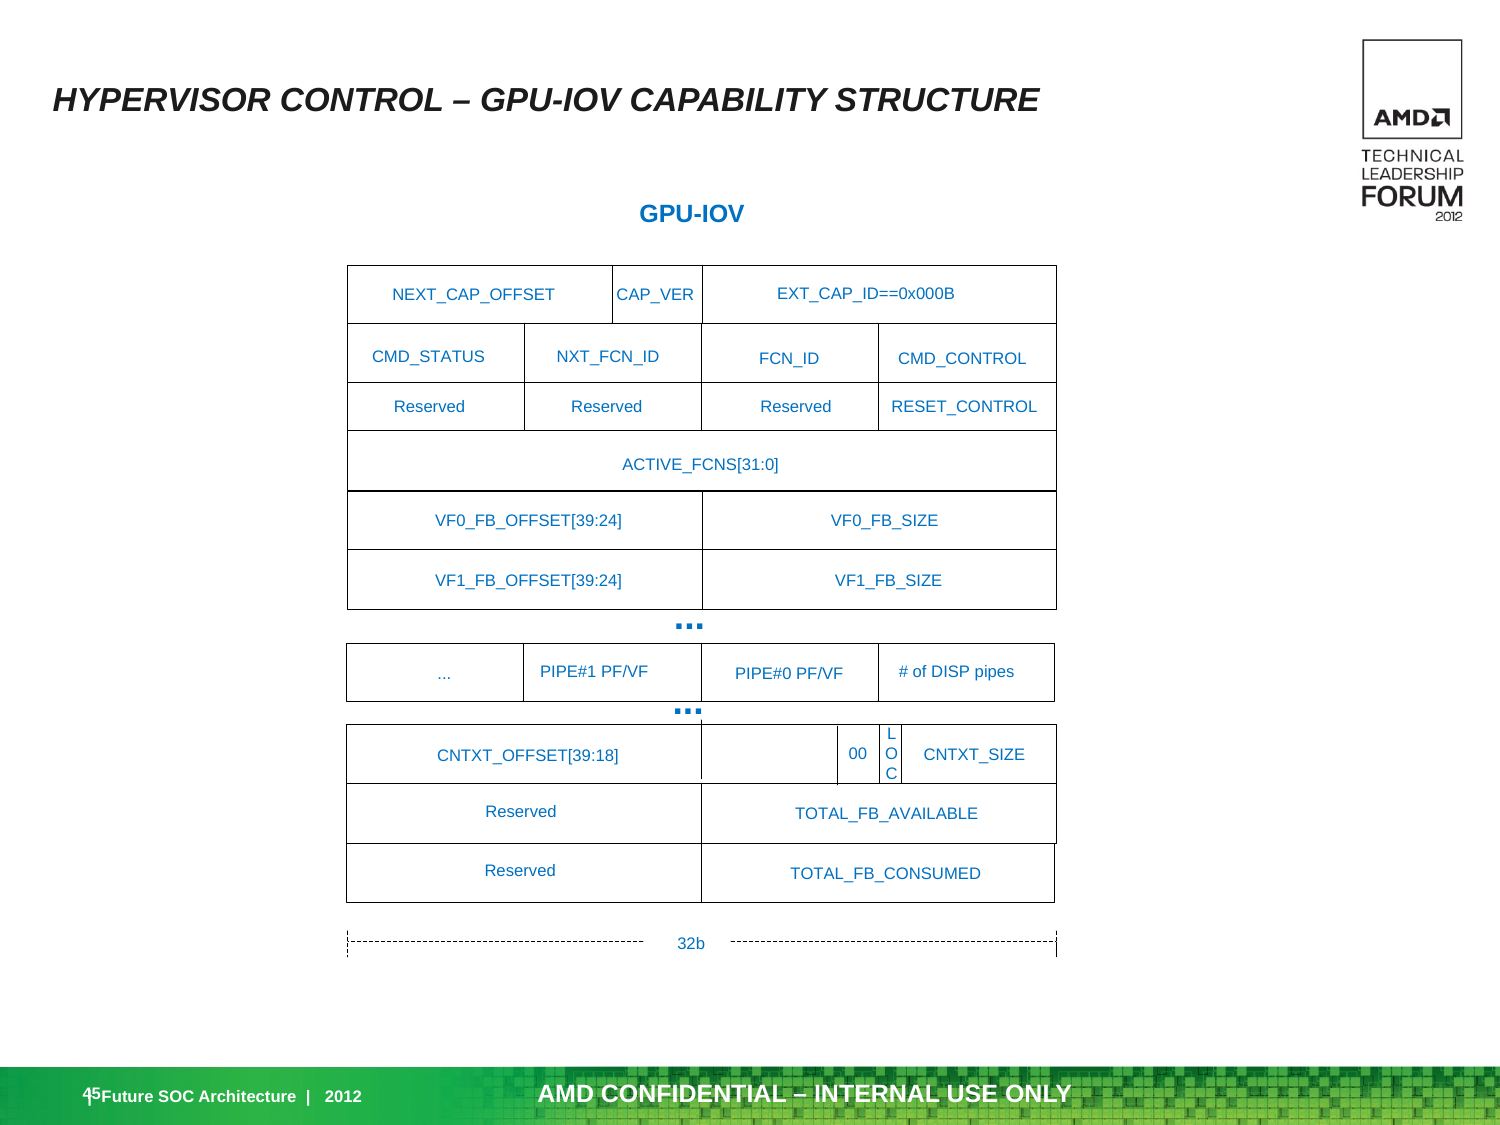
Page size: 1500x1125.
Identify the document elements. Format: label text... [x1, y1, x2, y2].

title Hypervisor Control – GPU-IOV CAPABILITY STRUCTURE [52, 78, 1448, 184]
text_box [316, 194, 1087, 966]
picture [0, 1, 1500, 1125]
